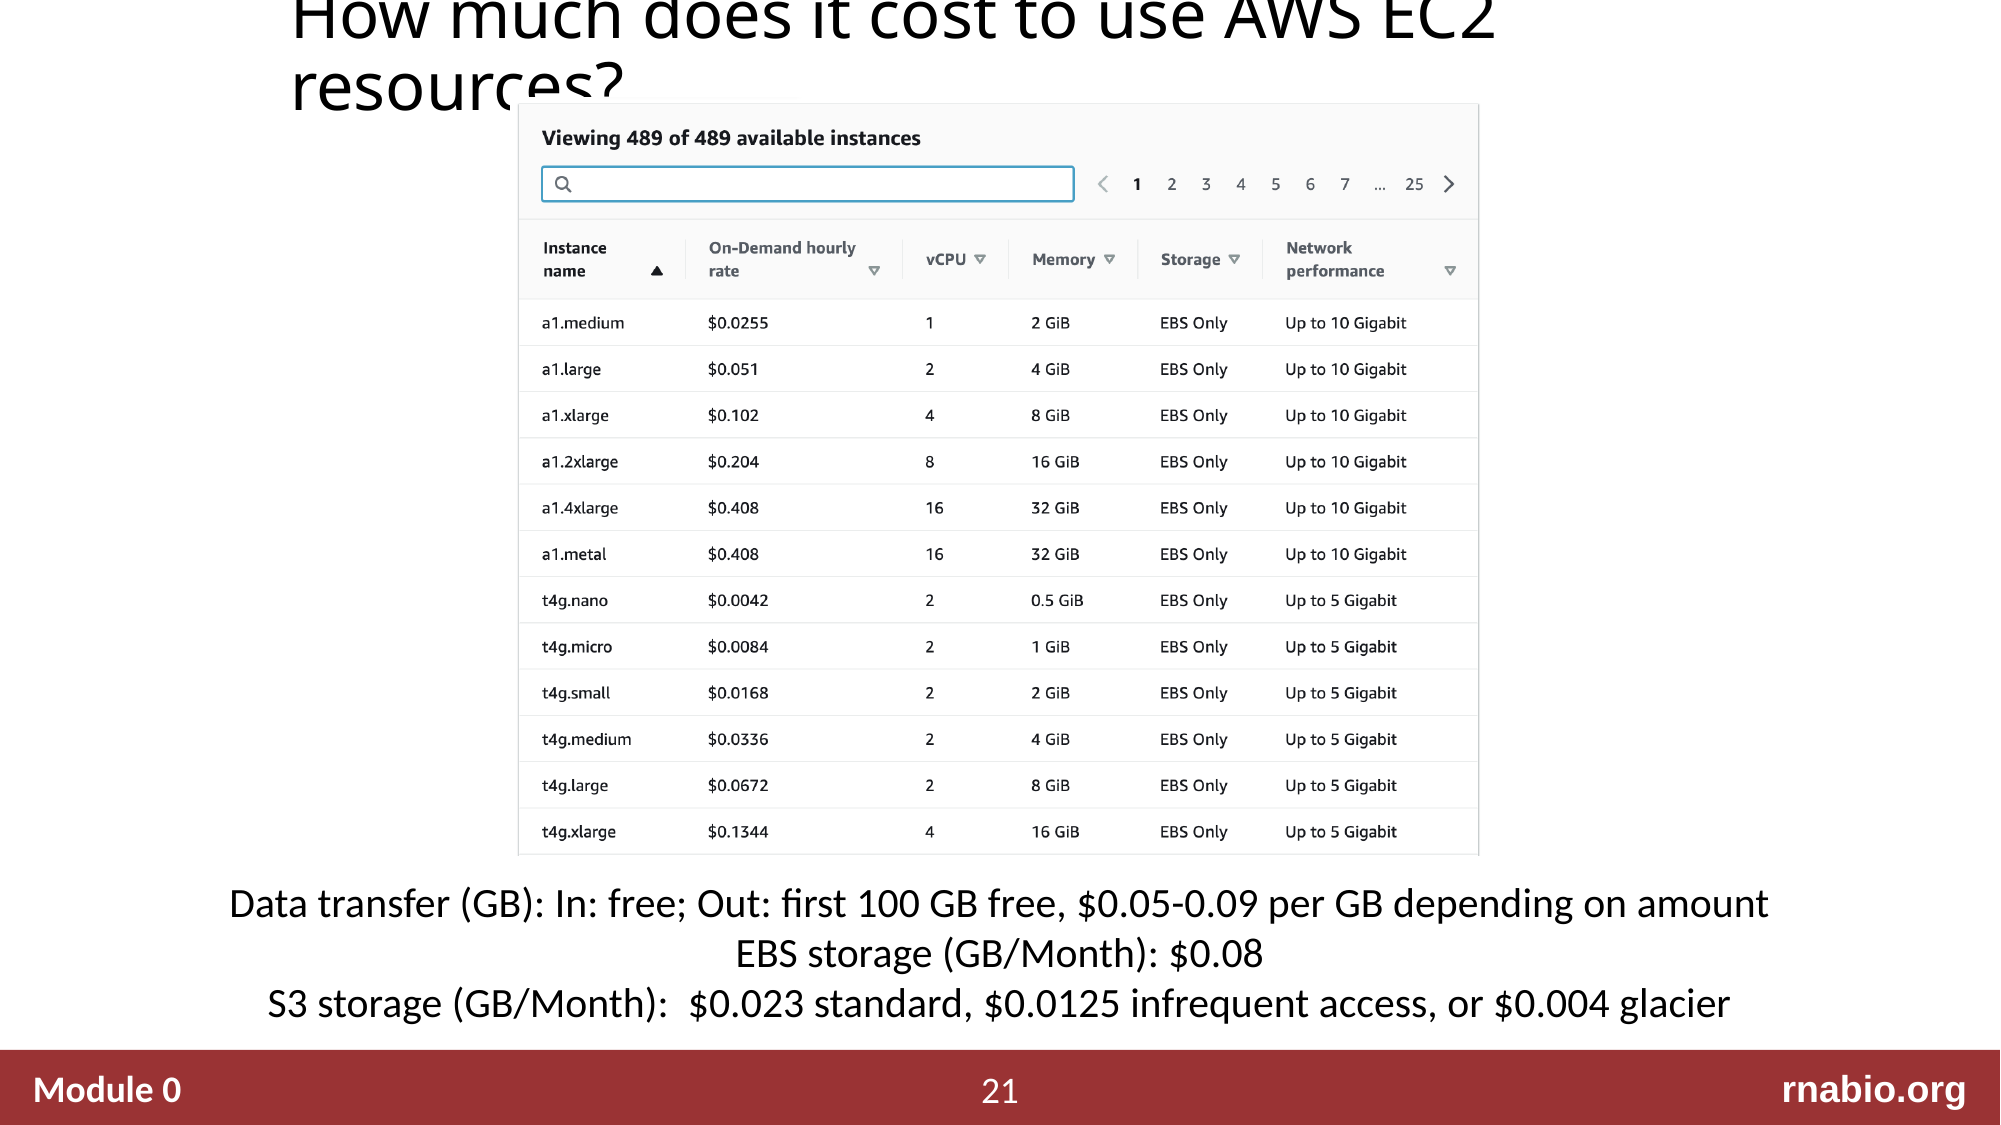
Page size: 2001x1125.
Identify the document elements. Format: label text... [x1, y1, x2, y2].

picture [510, 97, 1490, 856]
text_box Data transfer (GB): In: free; Out: first 100 GB free, $0.05-0.09 per GB depending on amount EBS storage (GB/Month): $0.08 S3 storage (GB/Month): $0.023 standard, $0.0125 infrequent access, or $0.004 glacier [102, 868, 1898, 1034]
title How much does it cost to use AWS EC2 resources? [275, 0, 1725, 112]
